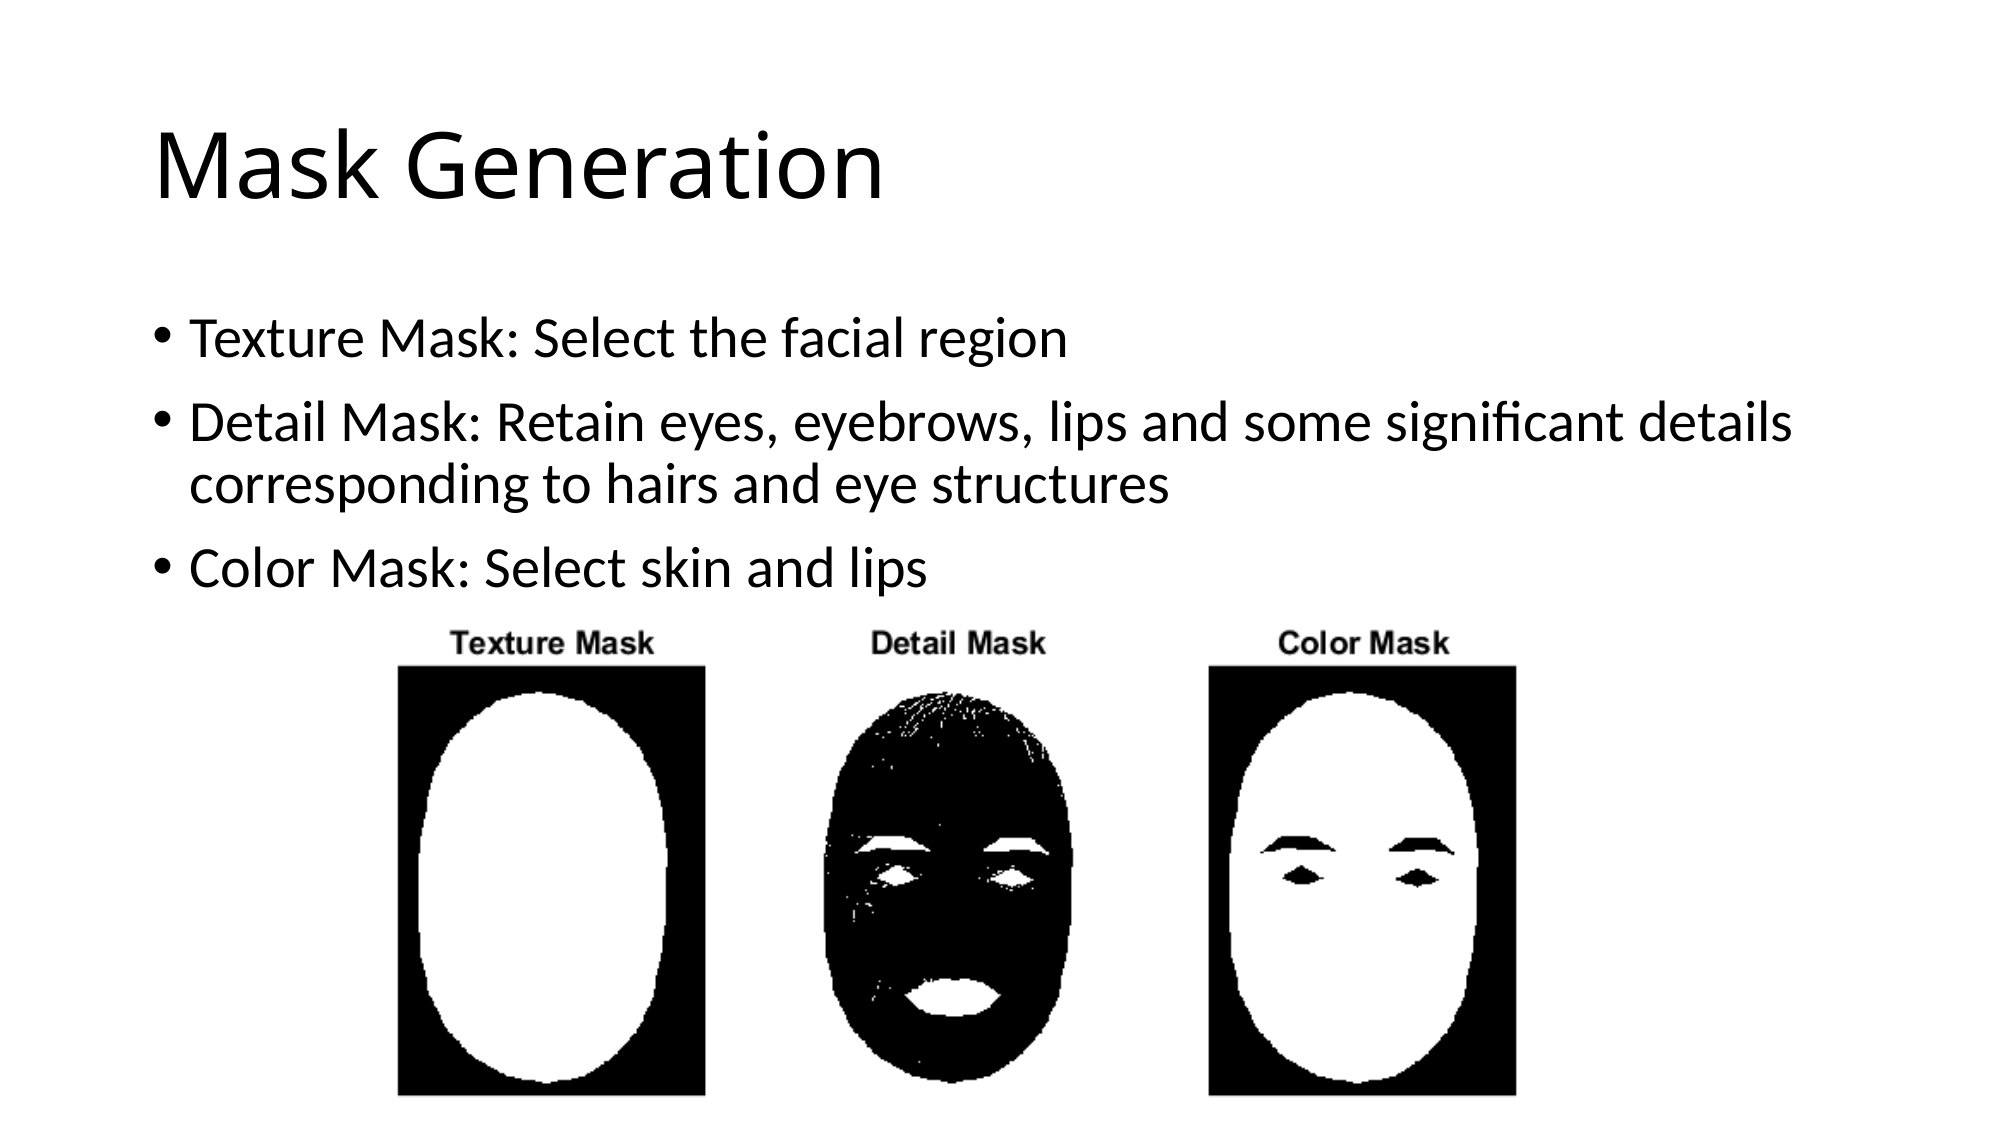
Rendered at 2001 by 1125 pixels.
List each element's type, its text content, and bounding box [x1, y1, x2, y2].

picture [201, 606, 1643, 1125]
list Texture Mask: Select the facial region Detail Mask: Retain eyes, eyebrows, lips and some significant details corresponding to hairs and eye structures Color Mask: Select skin and lips [137, 299, 1863, 1014]
title Mask Generation [137, 59, 1863, 278]
